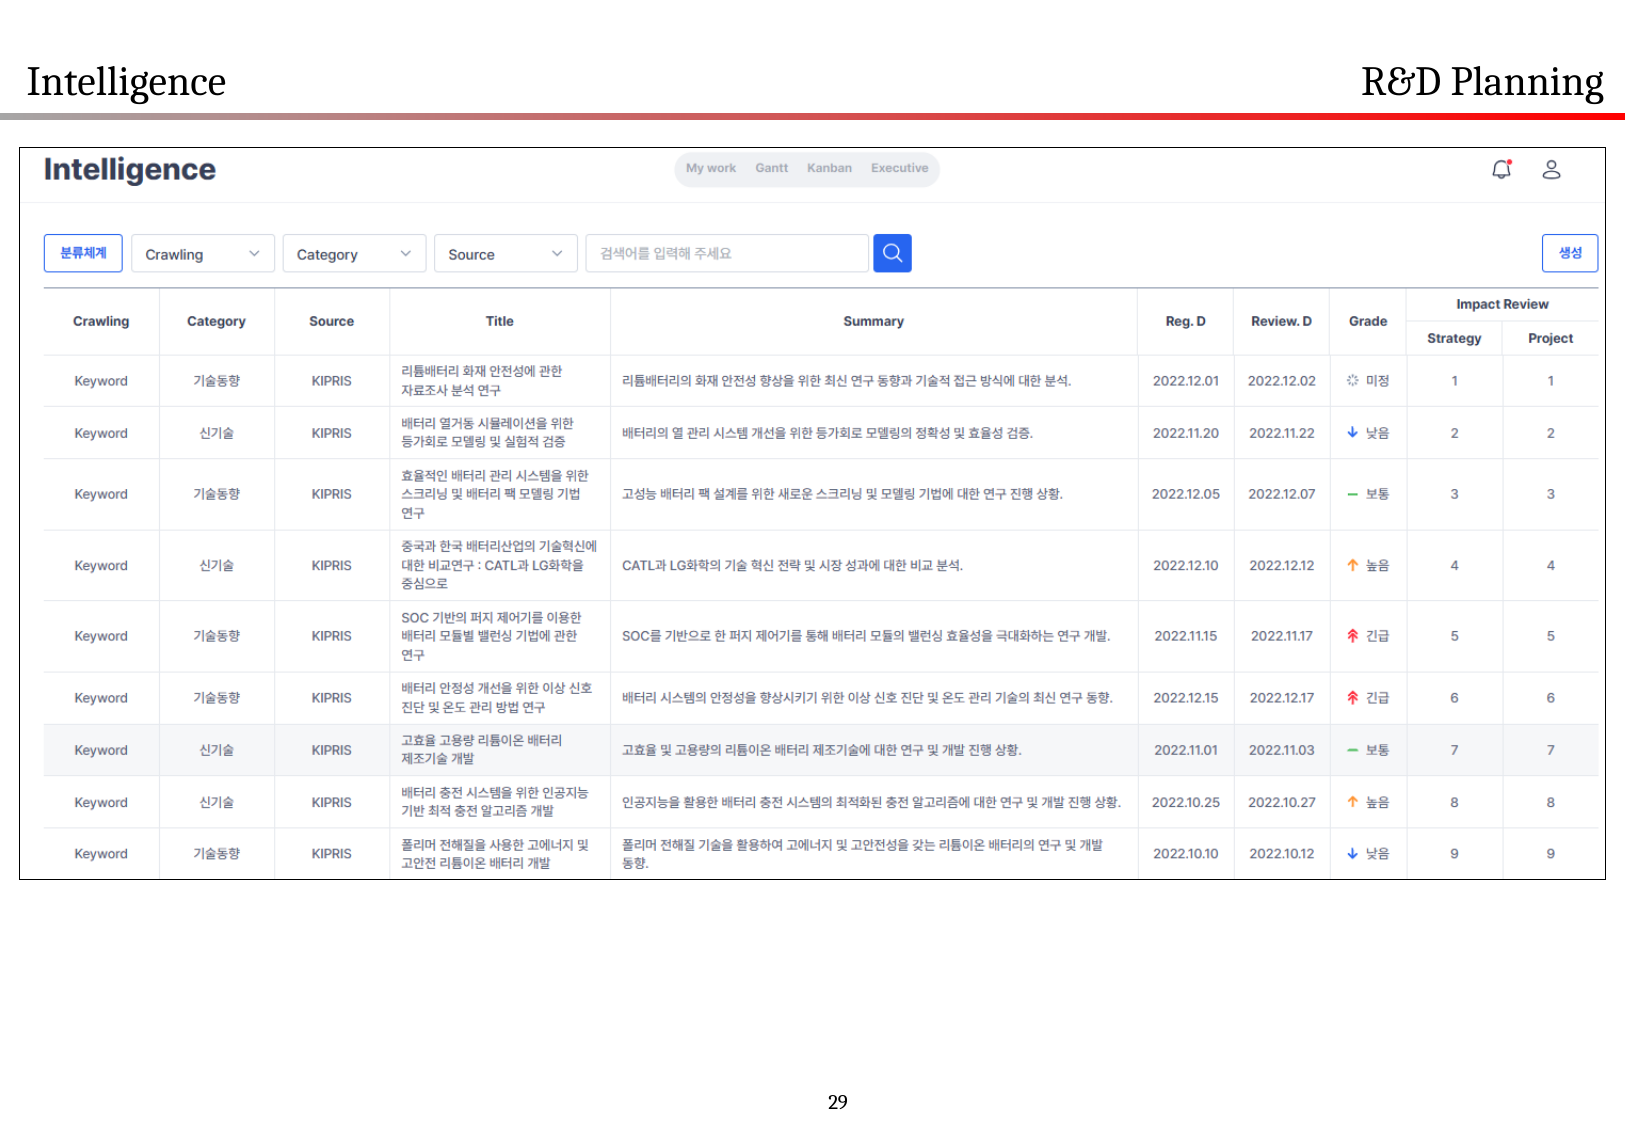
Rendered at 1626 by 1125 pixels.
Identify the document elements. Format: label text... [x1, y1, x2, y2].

text_box Intelligence [11, 46, 242, 112]
text_box 29 [813, 1080, 869, 1119]
text_box R&D Planning [1346, 46, 1619, 112]
picture [18, 147, 1607, 880]
